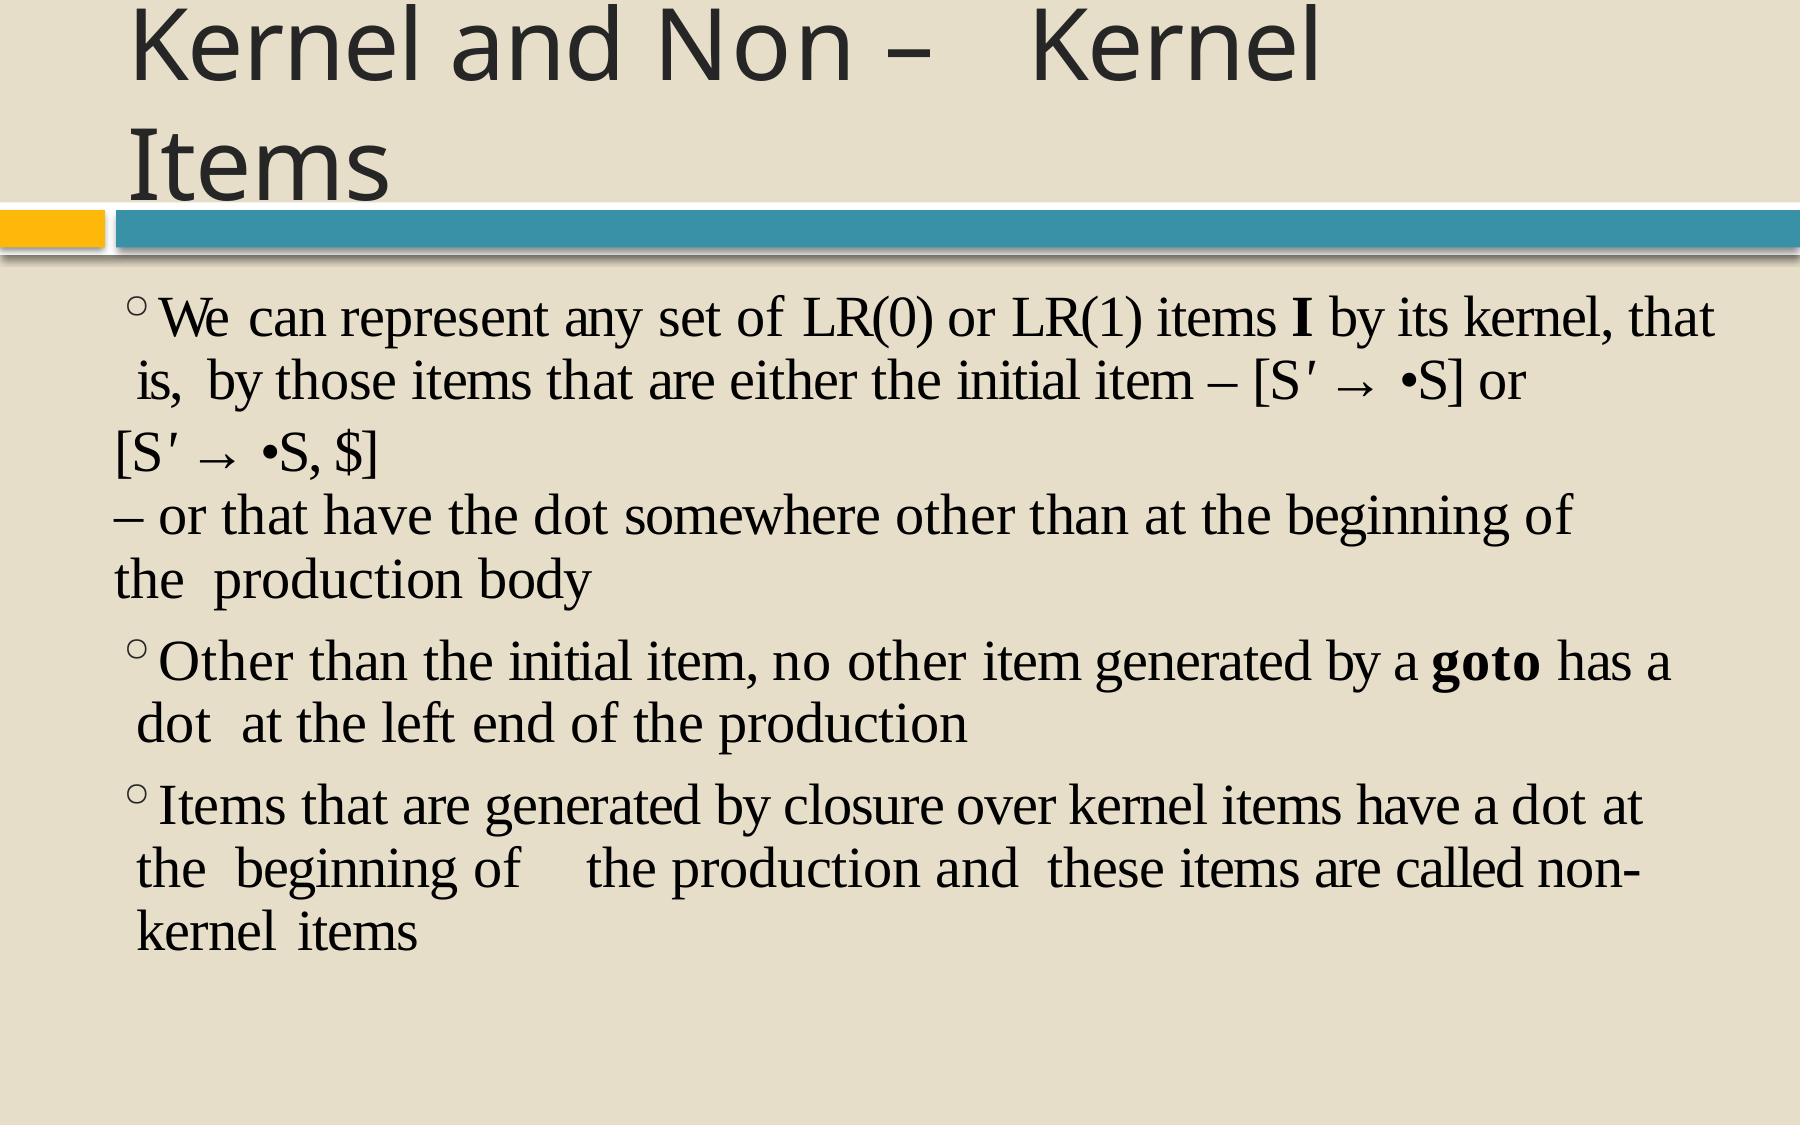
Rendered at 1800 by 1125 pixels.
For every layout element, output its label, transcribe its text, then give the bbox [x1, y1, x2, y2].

title Kernel and Non – Kernel Items [125, 0, 1513, 221]
text_box We can represent any set of LR(0) or LR(1) items I by its kernel, that is, by those items that are either the initial item – [S' → •S] or [S' → •S, $] – or that have the dot somewhere other than at the beginning of the production body Other than the initial item, no other item generated by a goto has a dot at the left end of the production Items that are generated by closure over kernel items have a dot at the beginning of the production and these items are called non-kernel items [112, 274, 1725, 963]
